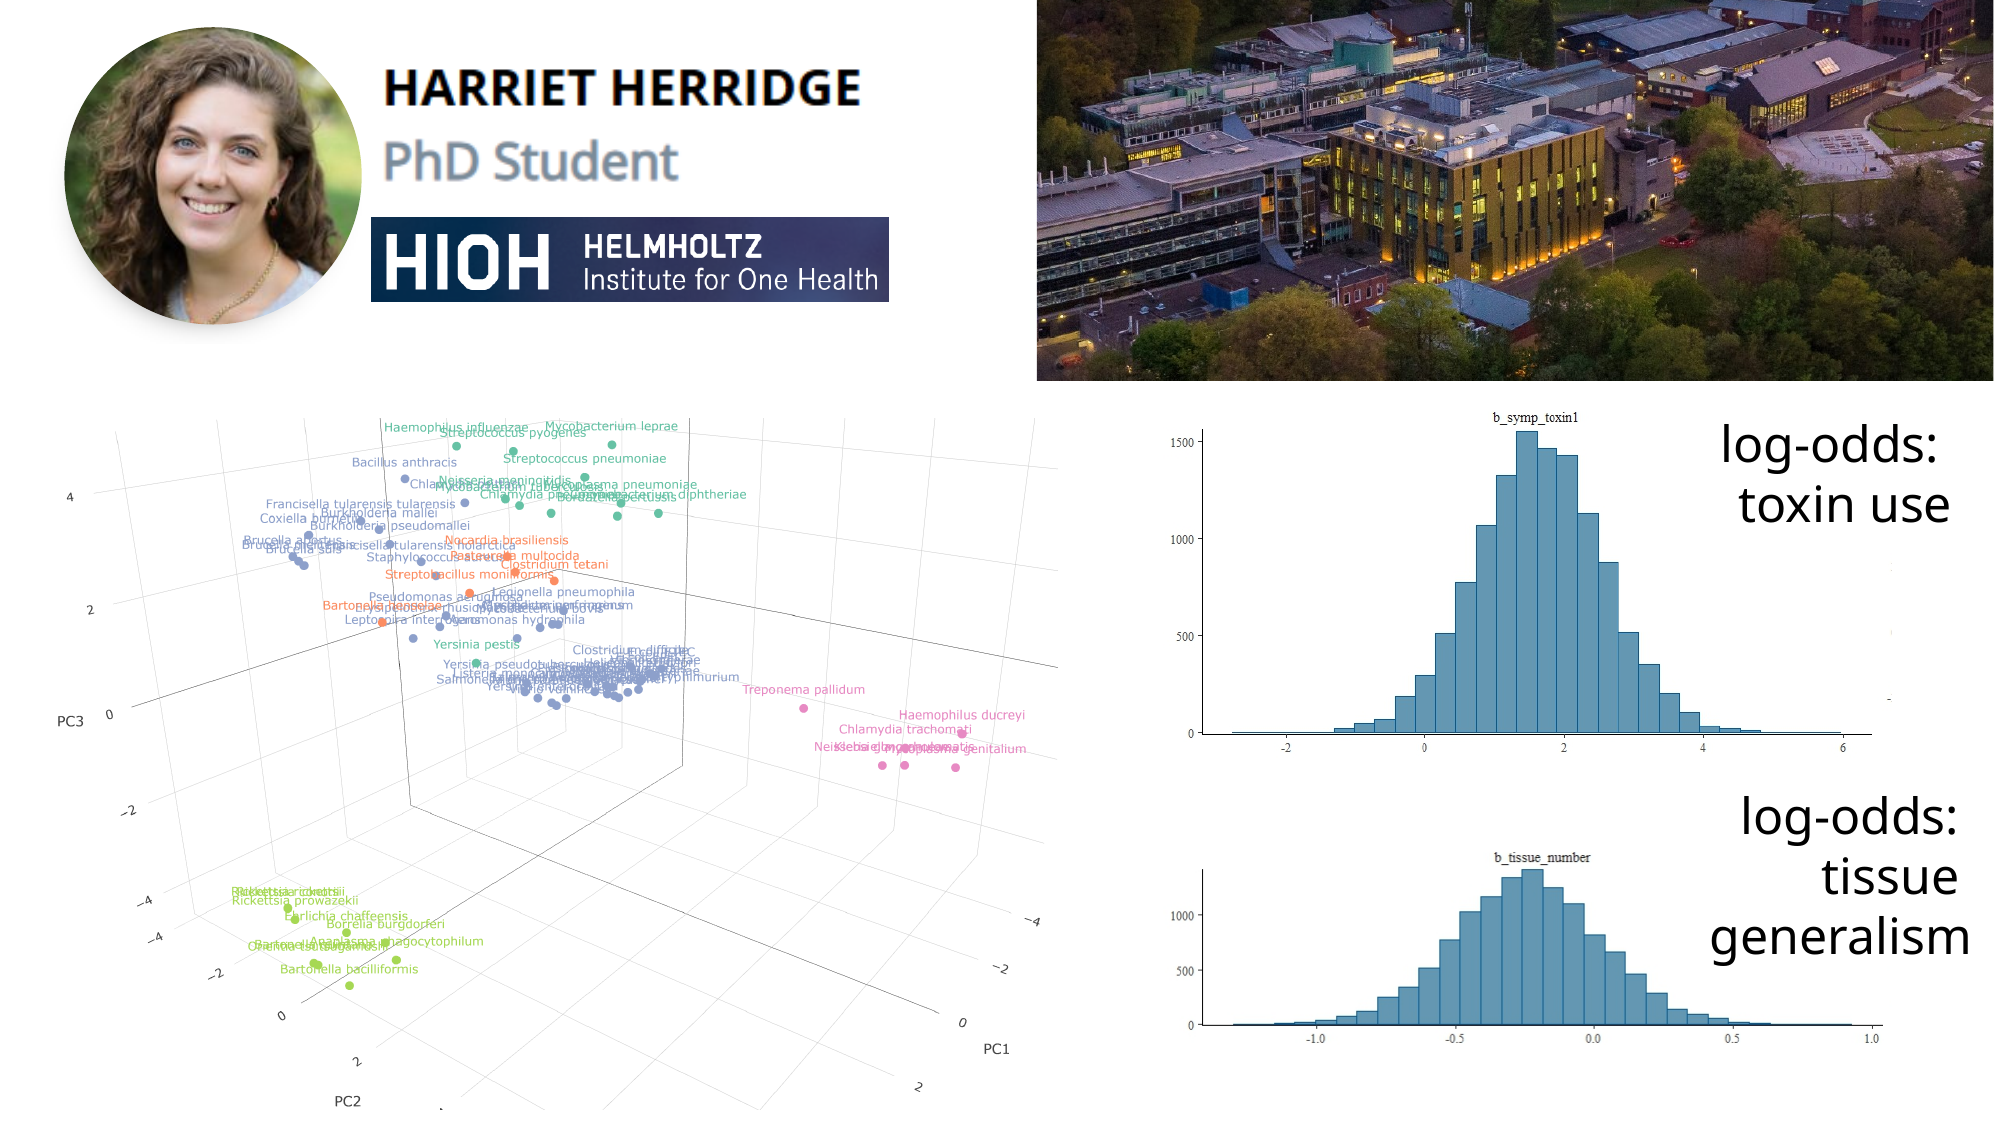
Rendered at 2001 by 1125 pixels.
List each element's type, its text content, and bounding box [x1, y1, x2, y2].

text_box log-odds: toxin use [1893, 404, 1968, 540]
picture [1036, 0, 1994, 382]
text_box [23, 7, 928, 345]
picture [371, 217, 889, 302]
picture [1162, 394, 1893, 765]
text_box log-odds: tissue generalism [1694, 777, 1988, 972]
picture [1162, 837, 1893, 1058]
picture [23, 418, 1058, 1111]
